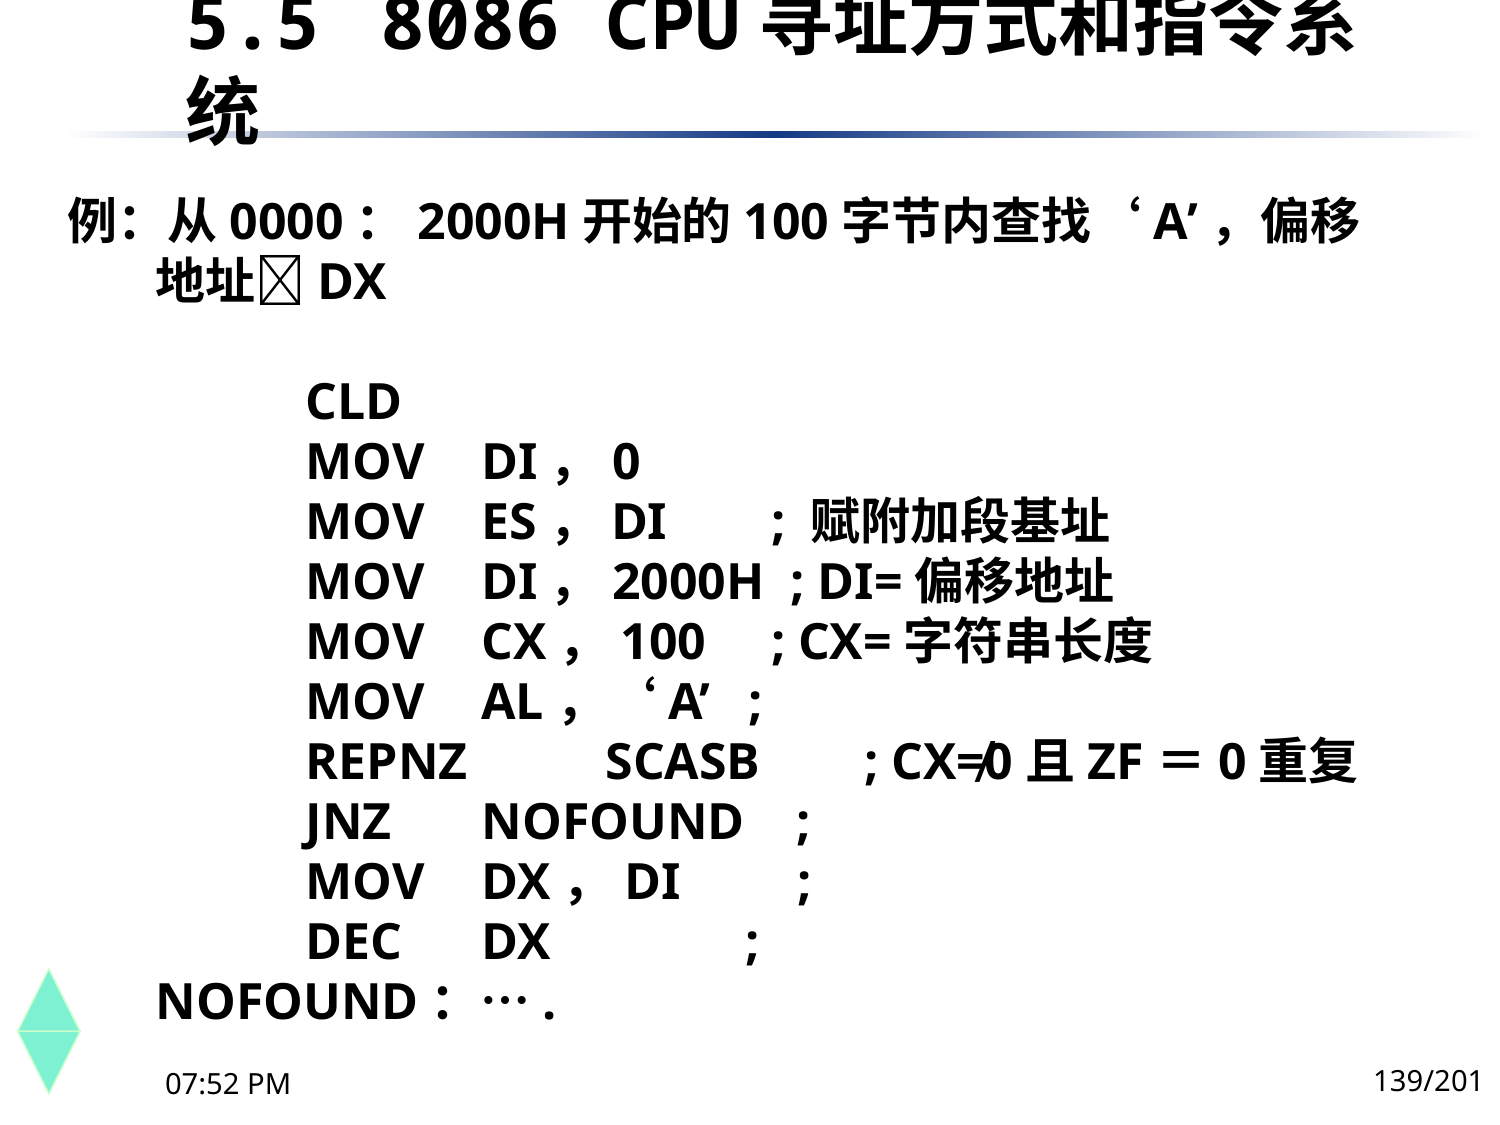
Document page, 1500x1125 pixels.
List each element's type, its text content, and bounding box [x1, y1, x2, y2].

slide_number 139/201 [1186, 1034, 1500, 1111]
slide_number 下午8时26分 [149, 1037, 463, 1113]
text_box 5.5 8086 CPU寻址方式和指令系统 [171, 0, 1424, 155]
text_box 例：从0000：2000H开始的100字节内查找‘A’，偏移地址DX CLD MOV DI，0 MOV ES，DI ; 赋附加段基址 MOV DI，2000H ; DI=偏移地址 MOV CX，100 ; CX=字符串长度 MOV AL，‘A’ ; REPNZ SCASB ; CX≠0且ZF＝0重复 JNZ NOFOUND ; MOV DX，DI ; DEC DX ; NOFOUND：…. [53, 182, 1424, 1037]
